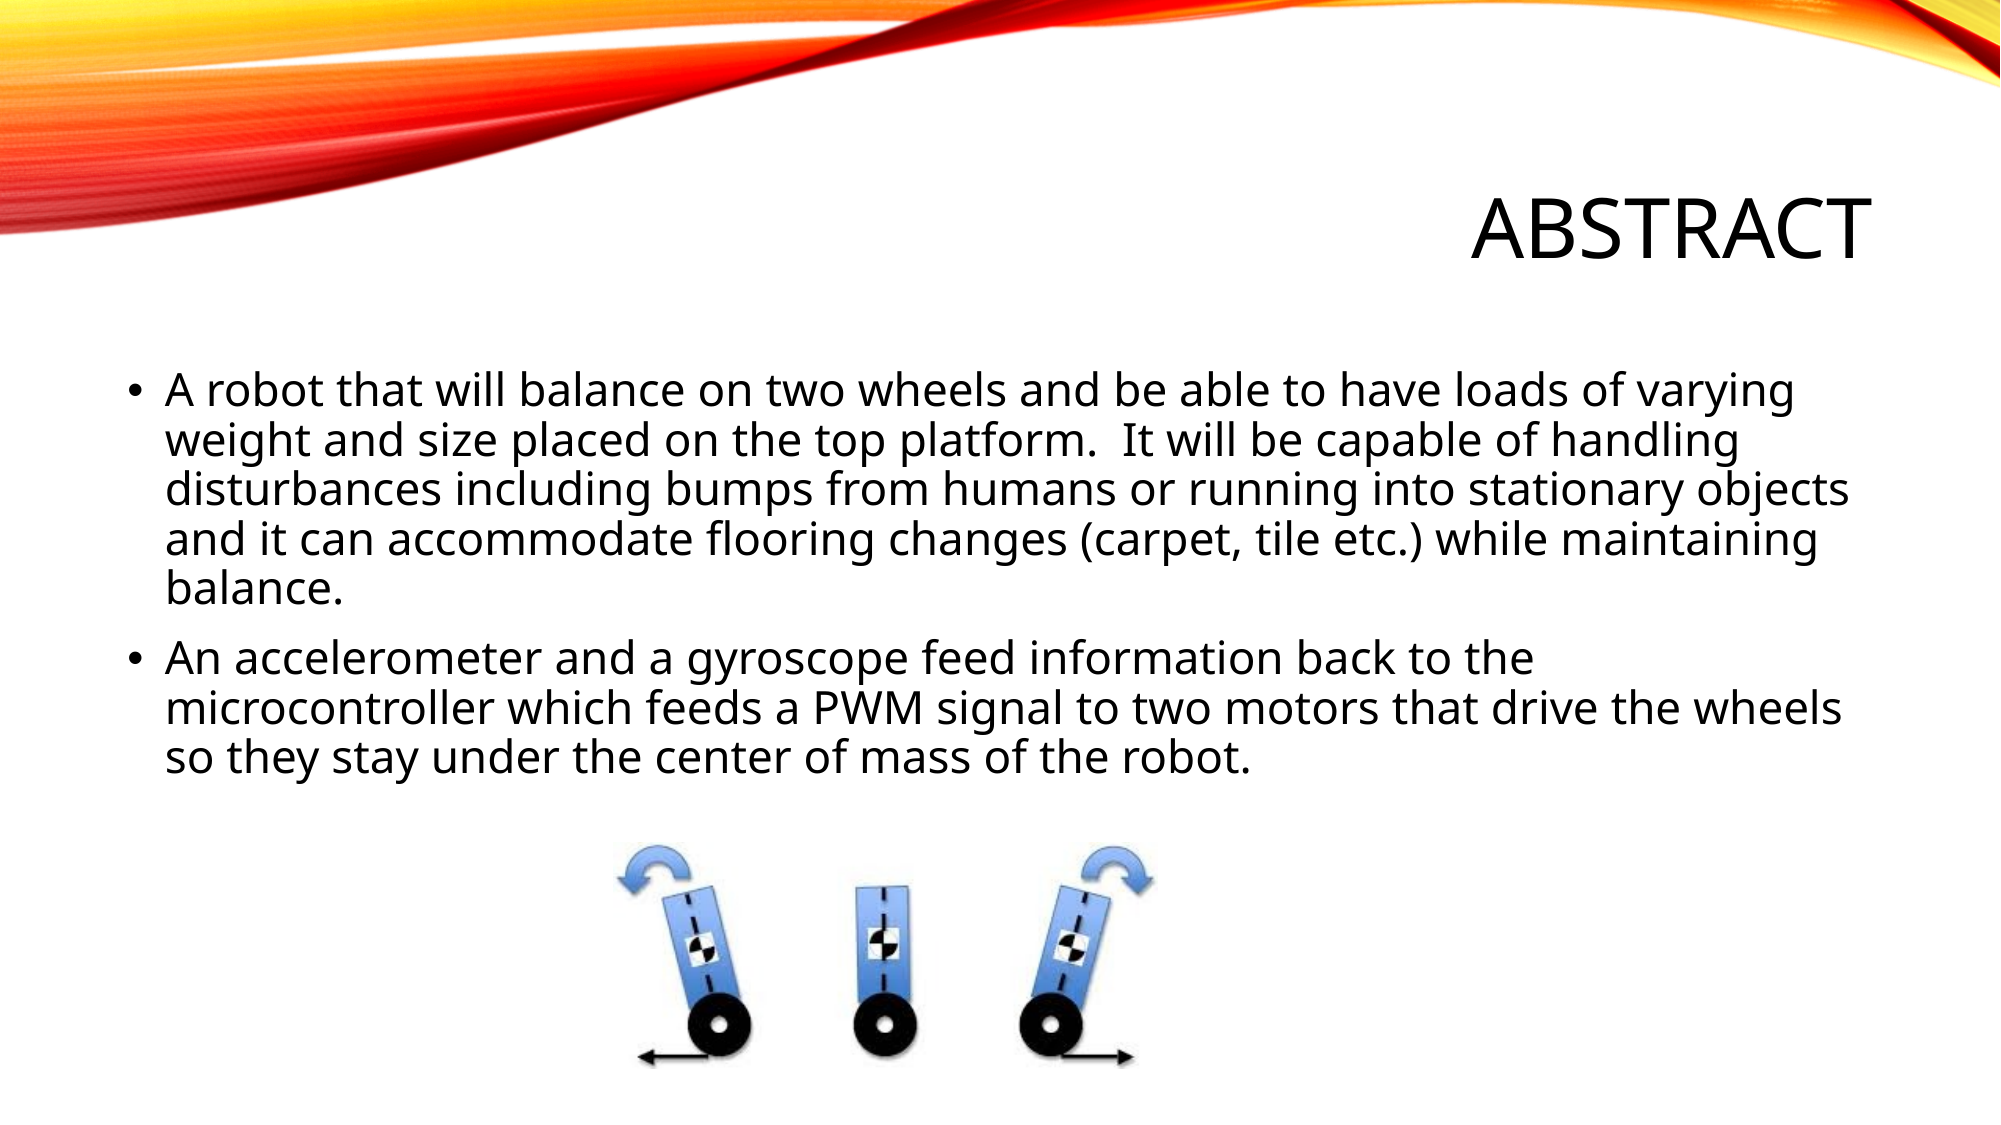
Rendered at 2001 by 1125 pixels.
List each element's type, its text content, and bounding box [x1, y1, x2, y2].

text_box Abstract [474, 125, 1888, 338]
text_box A robot that will balance on two wheels and be able to have loads of varying weight and size placed on the top platform. It will be capable of handling disturbances including bumps from humans or running into stationary objects and it can accommodate flooring changes (carpet, tile etc.) while maintaining balance. An accelerometer and a gyroscope feed information back to the microcontroller which feeds a PWM signal to two motors that drive the wheels so they stay under the center of mass of the robot. [112, 360, 1888, 1021]
picture [0, 0, 2000, 237]
picture [613, 842, 1158, 1070]
